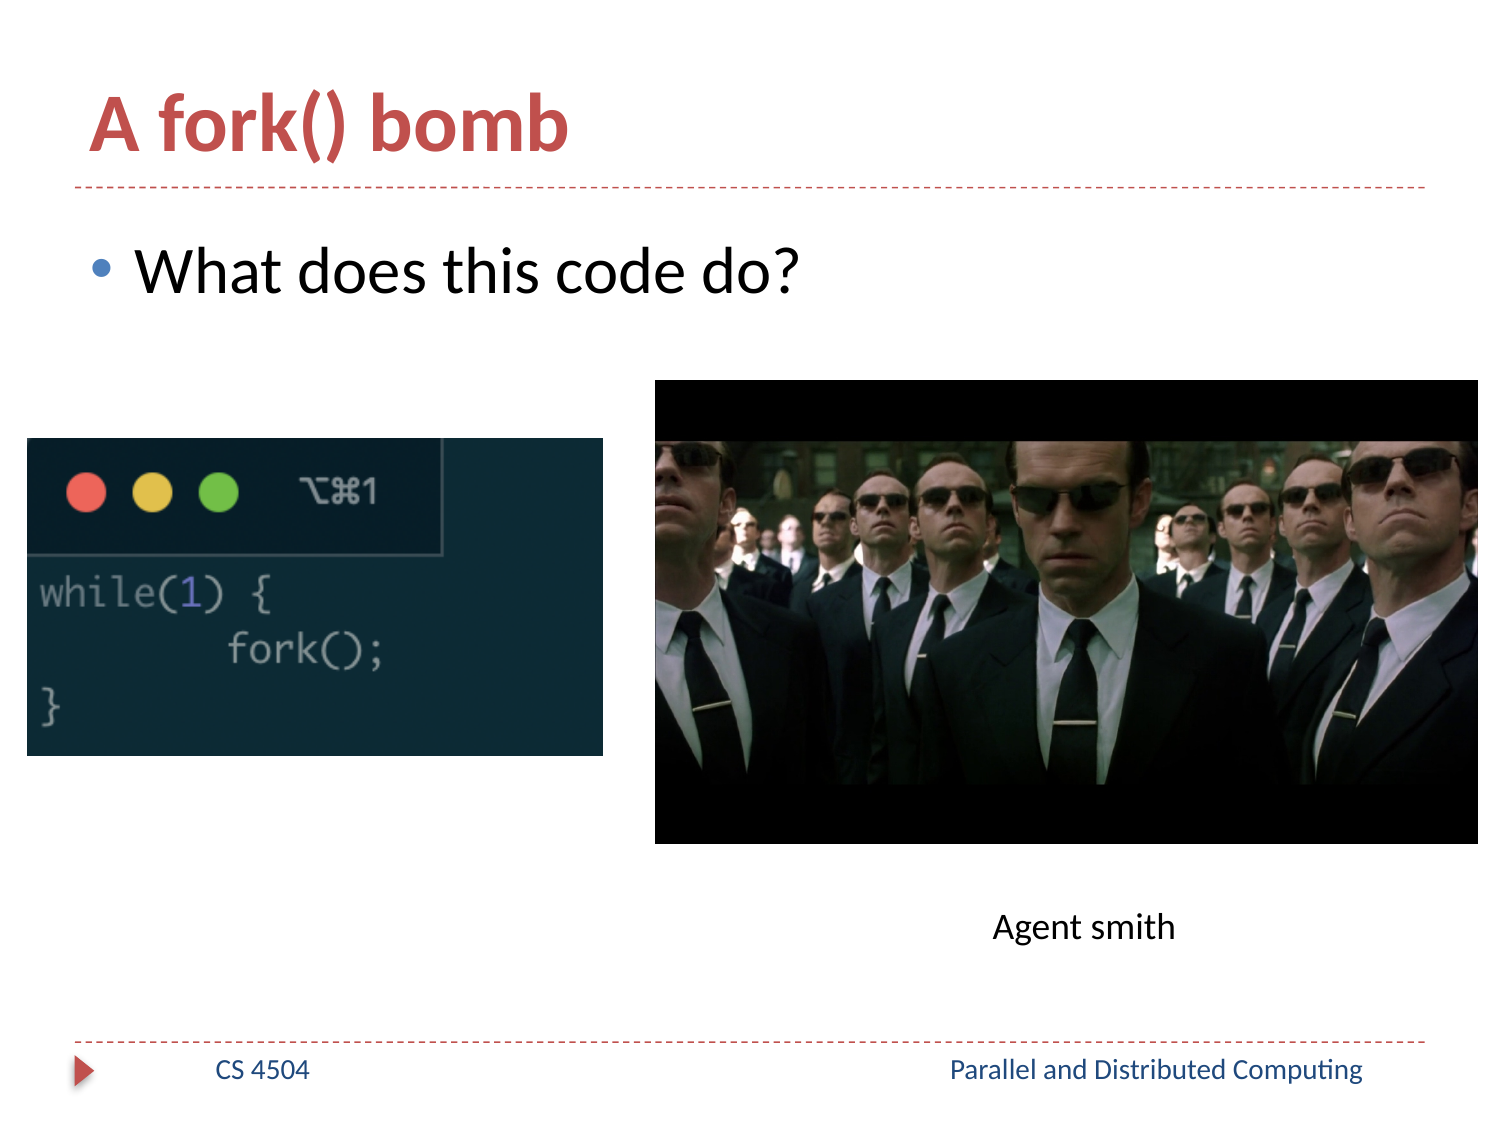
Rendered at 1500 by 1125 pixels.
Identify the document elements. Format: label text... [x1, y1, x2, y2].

title A fork() bomb [75, 12, 1425, 175]
picture [655, 380, 1479, 844]
text_box Agent smith [977, 894, 1192, 955]
list What does this code do? [75, 200, 1425, 338]
slide_number Parallel and Distributed Computing [887, 1042, 1426, 1103]
slide_number CS 4504 [100, 1042, 426, 1103]
picture [27, 438, 603, 756]
